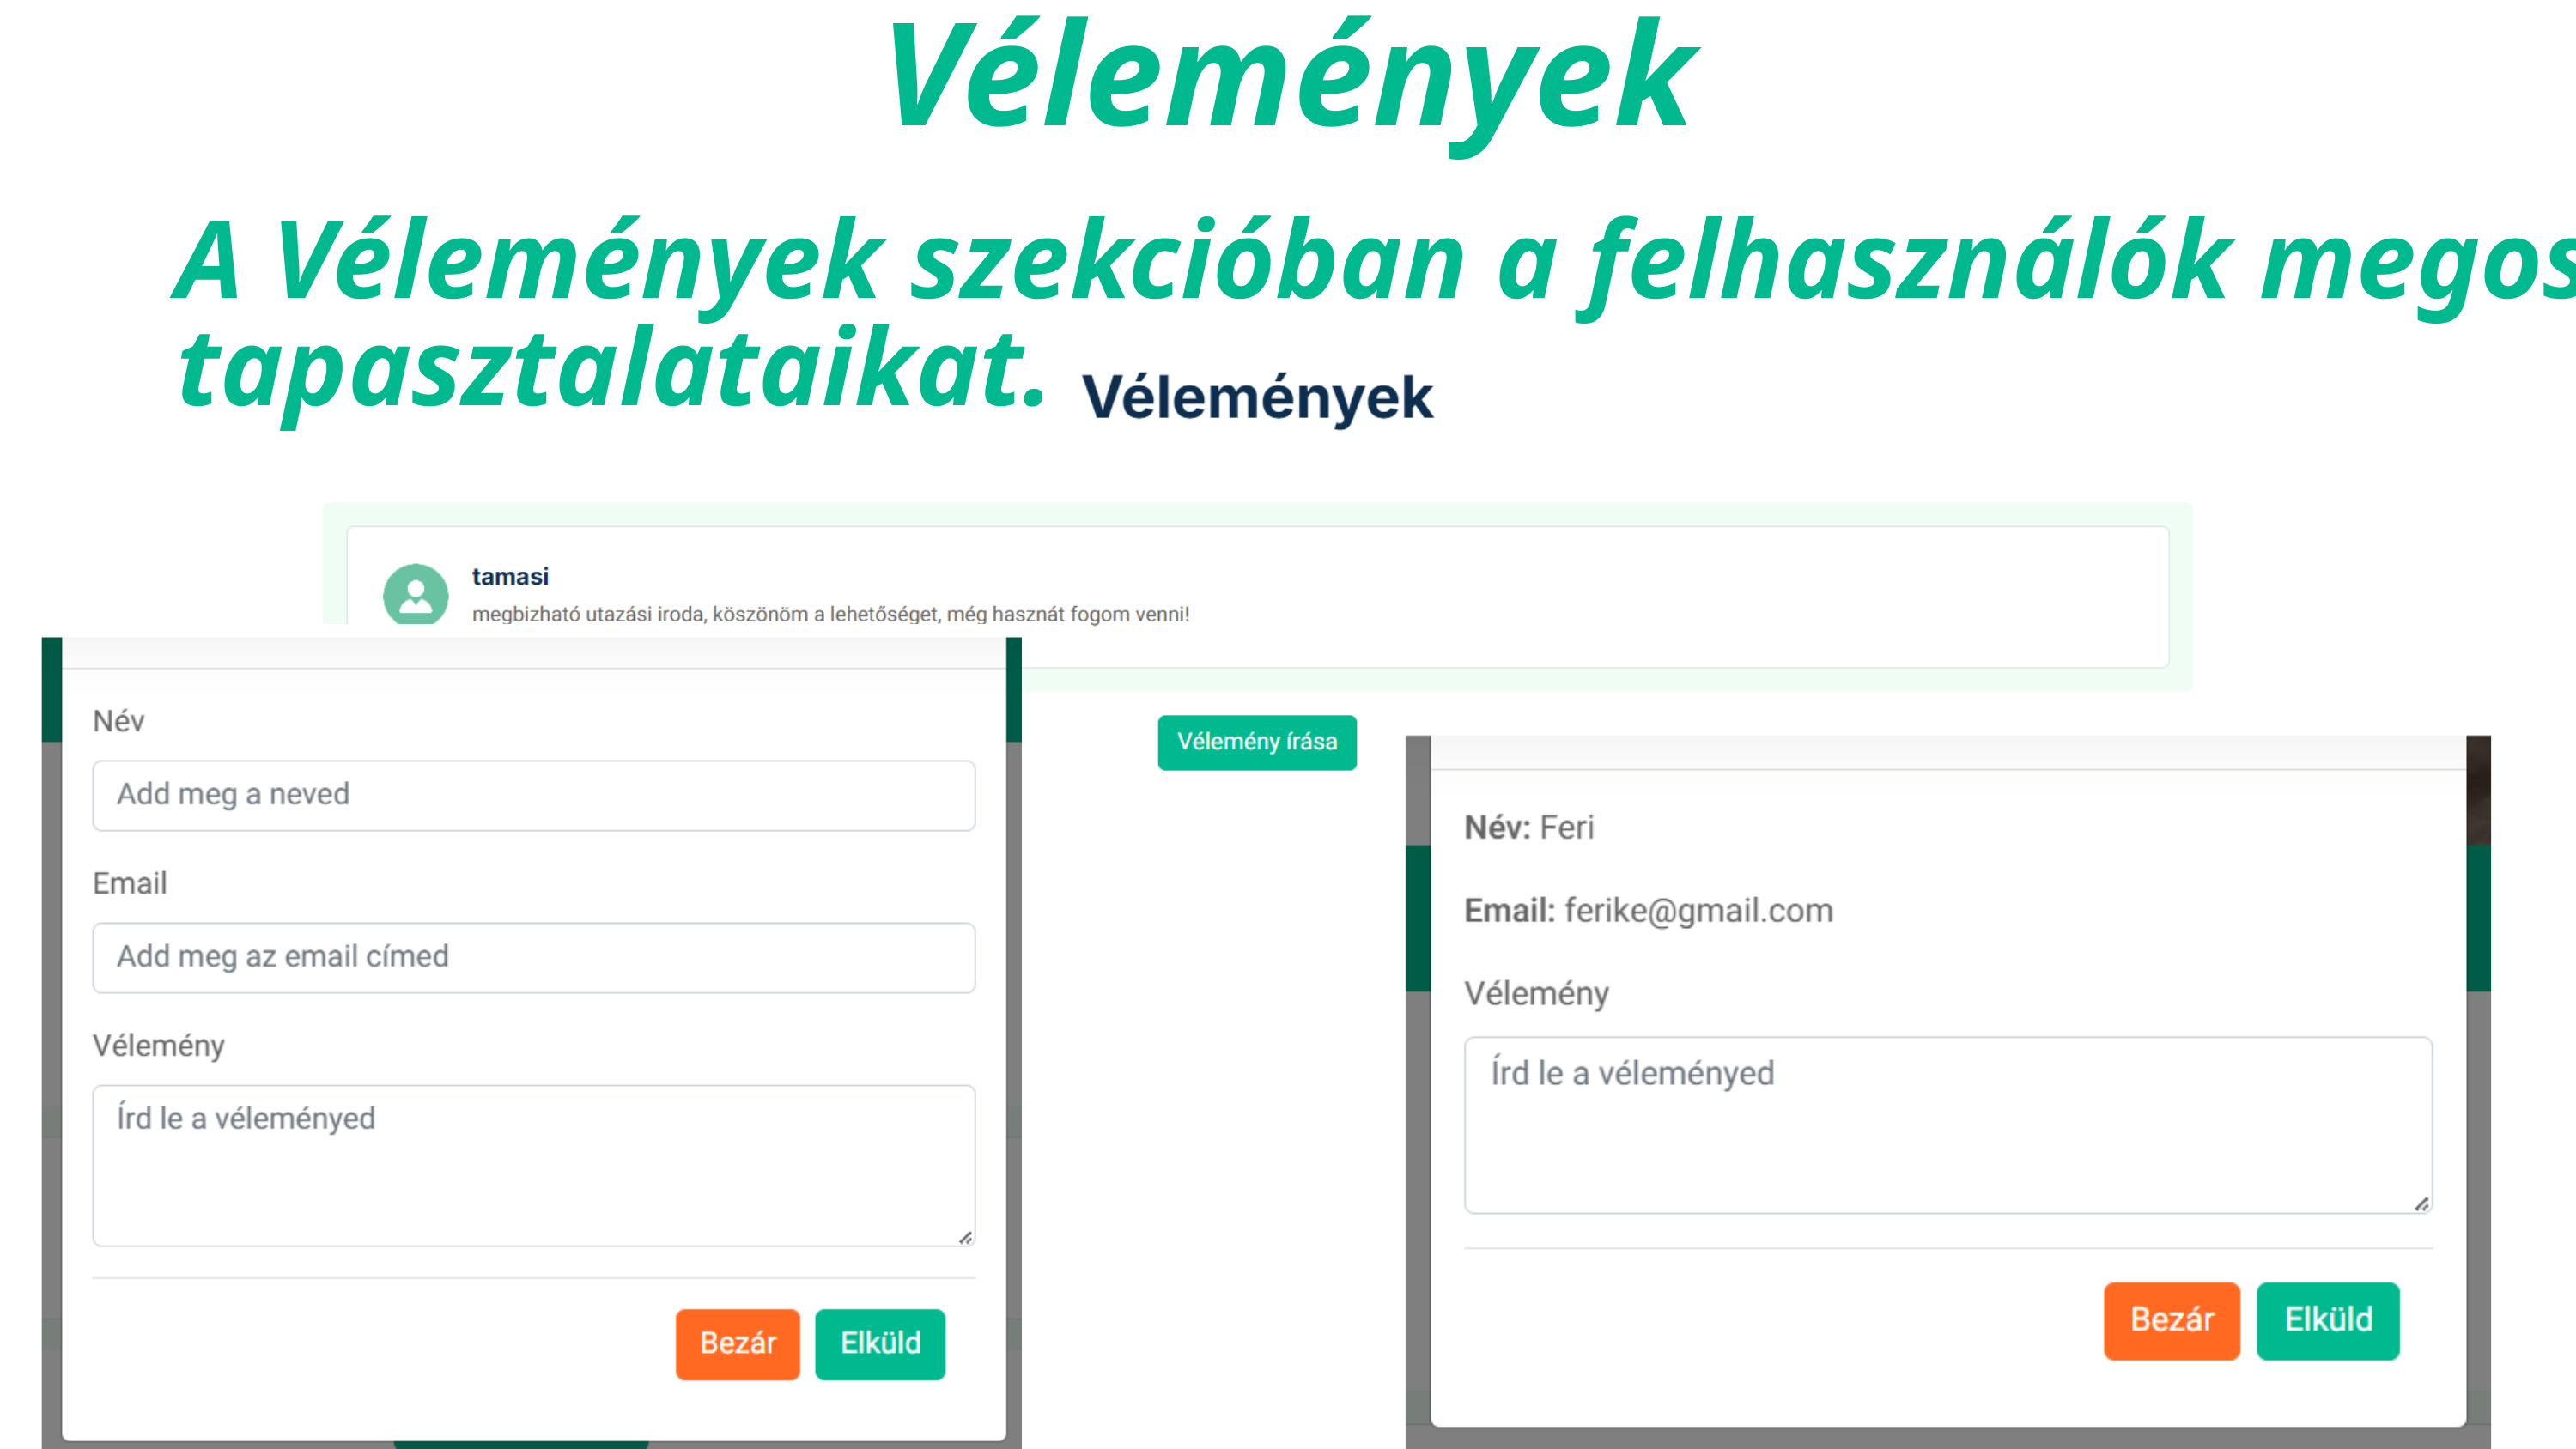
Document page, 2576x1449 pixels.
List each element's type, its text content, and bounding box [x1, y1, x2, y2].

text_box [1405, 719, 2492, 1449]
text_box Vélemények [822, 39, 1754, 155]
text_box [300, 427, 2221, 828]
text_box A Vélemények szekcióban a felhasználók megoszthatják tapasztalataikat. [176, 212, 2576, 427]
text_box [41, 624, 1022, 1449]
